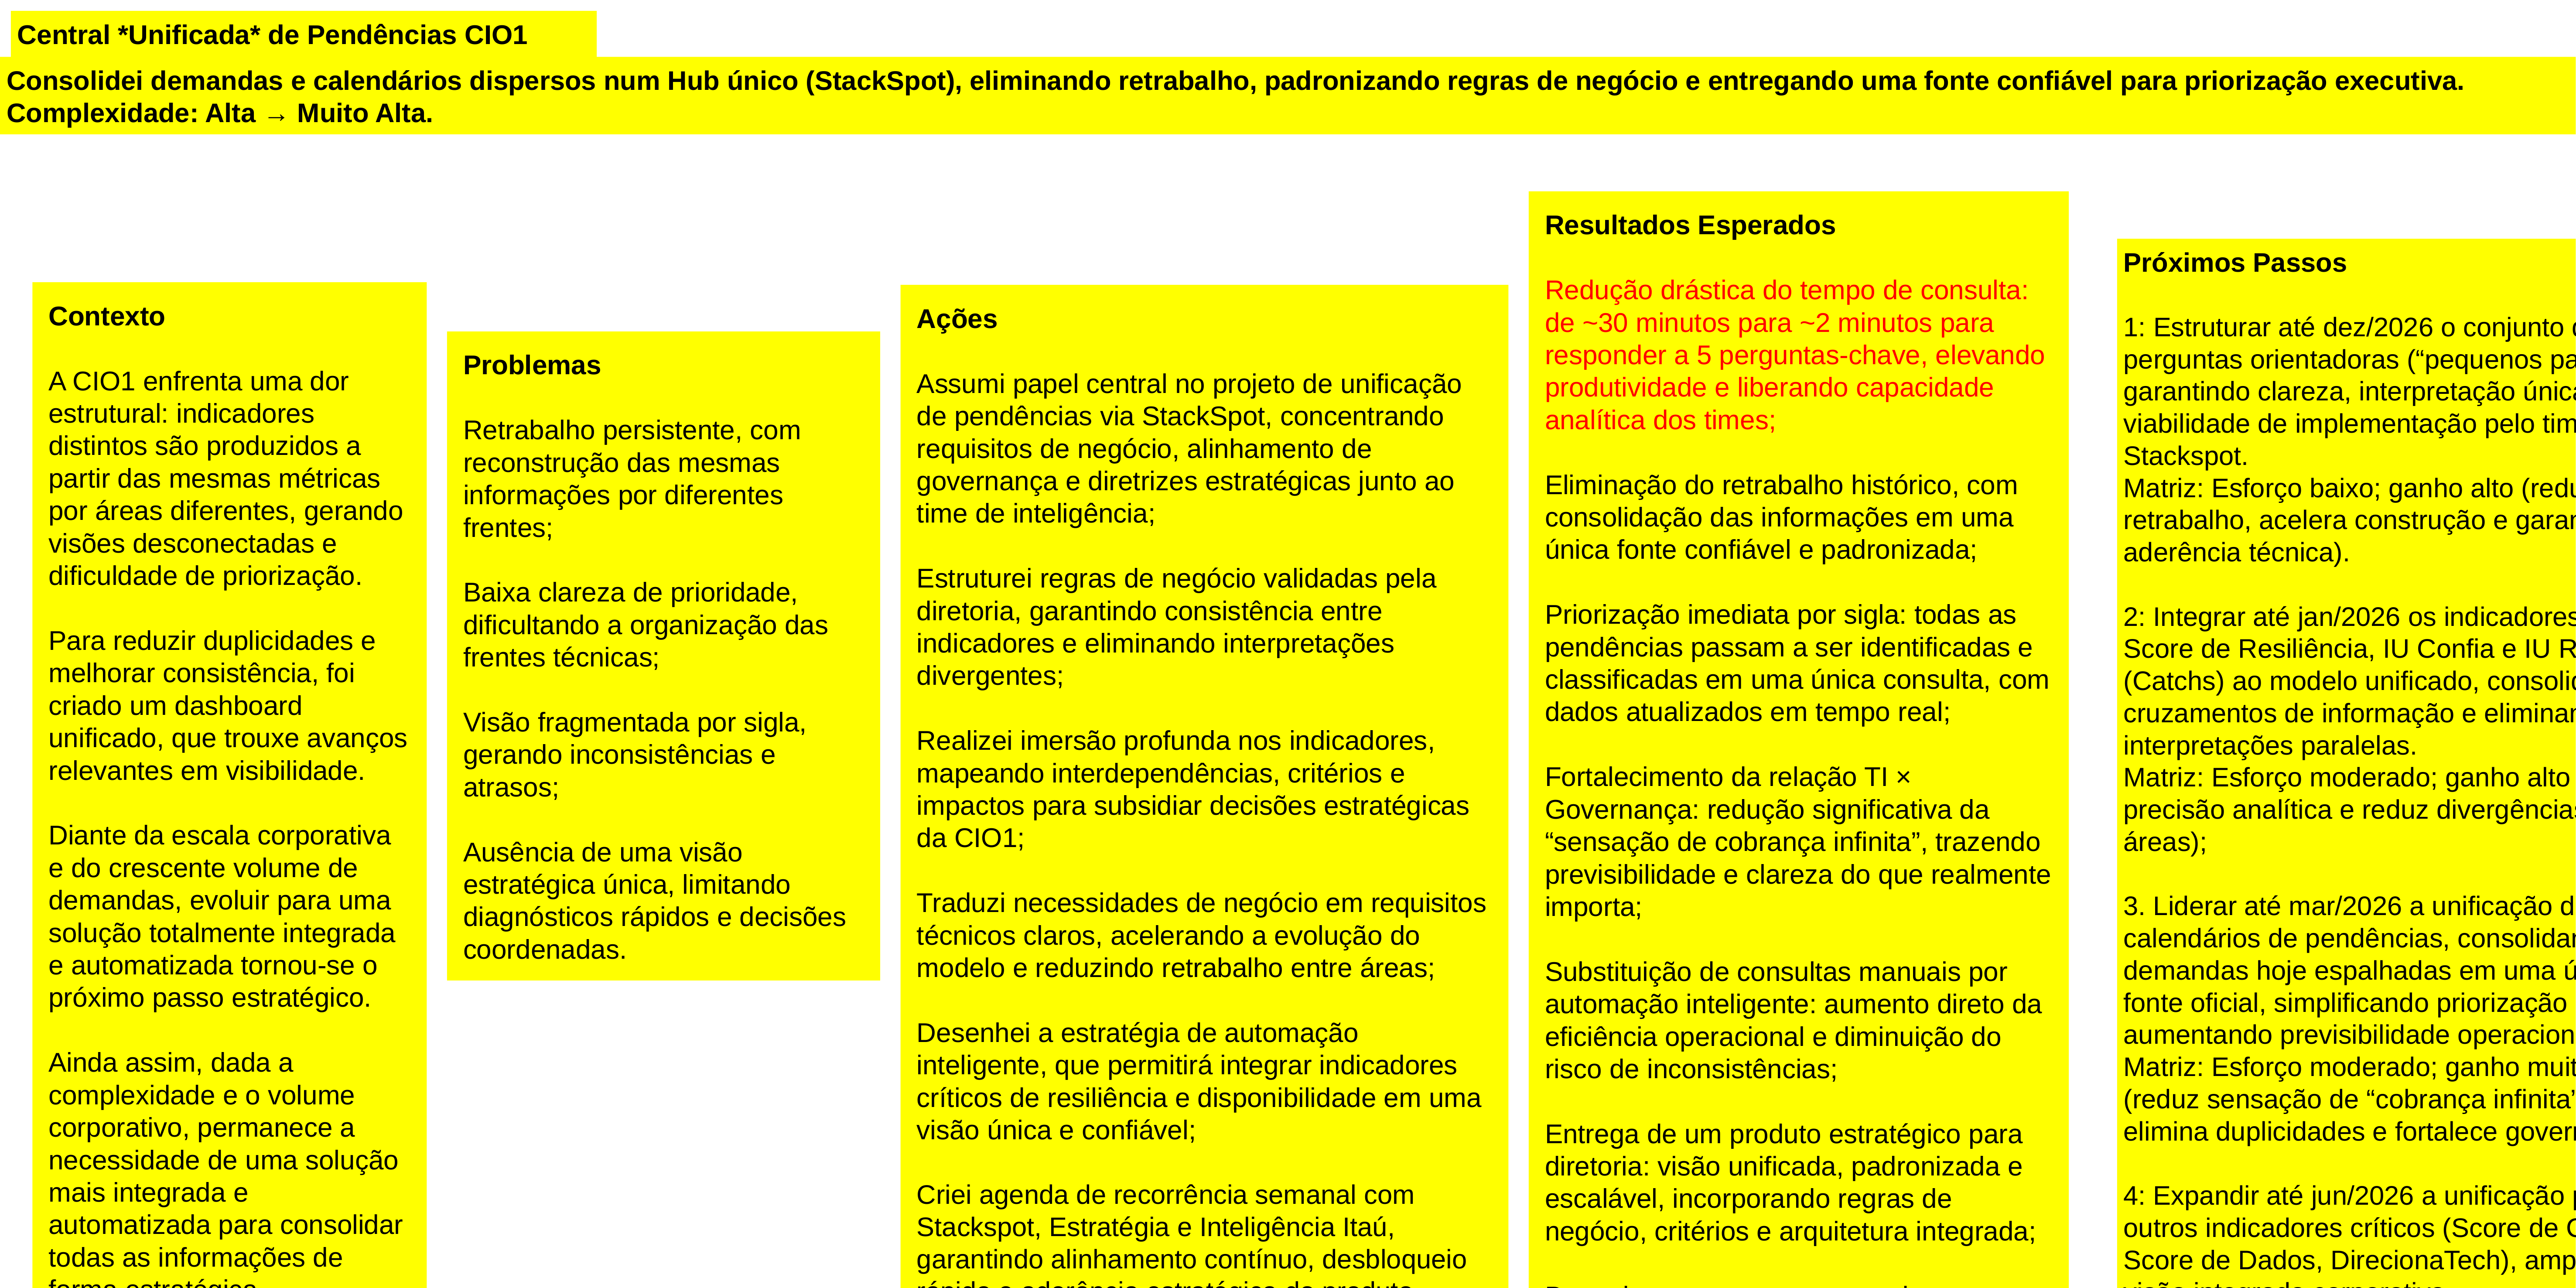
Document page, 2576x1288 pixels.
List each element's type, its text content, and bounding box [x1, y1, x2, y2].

text_box Problemas Retrabalho persistente, com reconstrução das mesmas informações por diferentes frentes; Baixa clareza de prioridade, dificultando a organização das frentes técnicas; Visão fragmentada por sigla, gerando inconsistências e atrasos; Ausência de uma visão estratégica única, limitando diagnósticos rápidos e decisões coordenadas. [447, 331, 880, 981]
text_box Consolidei demandas e calendários dispersos num Hub único (StackSpot), eliminando retrabalho, padronizando regras de negócio e entregando uma fonte confiável para priorização executiva. Complexidade: Alta → Muito Alta. [0, 57, 2576, 134]
text_box Resultados Esperados Redução drástica do tempo de consulta: de ~30 minutos para ~2 minutos para responder a 5 perguntas-chave, elevando produtividade e liberando capacidade analítica dos times; Eliminação do retrabalho histórico, com consolidação das informações em uma única fonte confiável e padronizada; Priorização imediata por sigla: todas as pendências passam a ser identificadas e classificadas em uma única consulta, com dados atualizados em tempo real; Fortalecimento da relação TI × Governança: redução significativa da “sensação de cobrança infinita”, trazendo previsibilidade e clareza do que realmente importa; Substituição de consultas manuais por automação inteligente: aumento direto da eficiência operacional e diminuição do risco de inconsistências; Entrega de um produto estratégico para diretoria: visão unificada, padronizada e escalável, incorporando regras de negócio, critérios e arquitetura integrada; Base de governança preparada para o futuro: solução construída para ser replicável, expansível e capaz de resolver a dor estrutural de forma definitiva. [1528, 191, 2069, 1288]
text_box Ações Assumi papel central no projeto de unificação de pendências via StackSpot, concentrando requisitos de negócio, alinhamento de governança e diretrizes estratégicas junto ao time de inteligência; Estruturei regras de negócio validadas pela diretoria, garantindo consistência entre indicadores e eliminando interpretações divergentes; Realizei imersão profunda nos indicadores, mapeando interdependências, critérios e impactos para subsidiar decisões estratégicas da CIO1; Traduzi necessidades de negócio em requisitos técnicos claros, acelerando a evolução do modelo e reduzindo retrabalho entre áreas; Desenhei a estratégia de automação inteligente, que permitirá integrar indicadores críticos de resiliência e disponibilidade em uma visão única e confiável; Criei agenda de recorrência semanal com Stackspot, Estratégia e Inteligência Itaú, garantindo alinhamento contínuo, desbloqueio rápido e aderência estratégica do produto. [900, 285, 1509, 1288]
text_box Contexto A CIO1 enfrenta uma dor estrutural: indicadores distintos são produzidos a partir das mesmas métricas por áreas diferentes, gerando visões desconectadas e dificuldade de priorização. Para reduzir duplicidades e melhorar consistência, foi criado um dashboard unificado, que trouxe avanços relevantes em visibilidade. Diante da escala corporativa e do crescente volume de demandas, evoluir para uma solução totalmente integrada e automatizada tornou-se o próximo passo estratégico. Ainda assim, dada a complexidade e o volume corporativo, permanece a necessidade de uma solução mais integrada e automatizada para consolidar todas as informações de forma estratégica. [32, 282, 427, 1288]
text_box Central *Unificada* de Pendências CIO1 (StackSpot) [10, 10, 597, 57]
text_box Próximos Passos 1: Estruturar até dez/2026 o conjunto de perguntas orientadoras (“pequenos passos”), garantindo clareza, interpretação única e viabilidade de implementação pelo time de Stackspot. Matriz: Esforço baixo; ganho alto (reduz retrabalho, acelera construção e garante aderência técnica). 2: Integrar até jan/2026 os indicadores de Score de Resiliência, IU Confia e IU Risk (Catchs) ao modelo unificado, consolidando cruzamentos de informação e eliminando interpretações paralelas. Matriz: Esforço moderado; ganho alto (eleva precisão analítica e reduz divergências entre áreas); 3. Liderar até mar/2026 a unificação dos calendários de pendências, consolidando demandas hoje espalhadas em uma única fonte oficial, simplificando priorização e aumentando previsibilidade operacional. Matriz: Esforço moderado; ganho muito alto (reduz sensação de “cobrança infinita”, elimina duplicidades e fortalece governança). 4: Expandir até jun/2026 a unificação para outros indicadores críticos (Score de Cyber, Score de Dados, DirecionaTech), ampliando a visão integrada corporativa. Matriz: Esforço alto; ganho muito alto (entrega a visão banco-wide e consolida governança unificada). [2117, 239, 2576, 1288]
